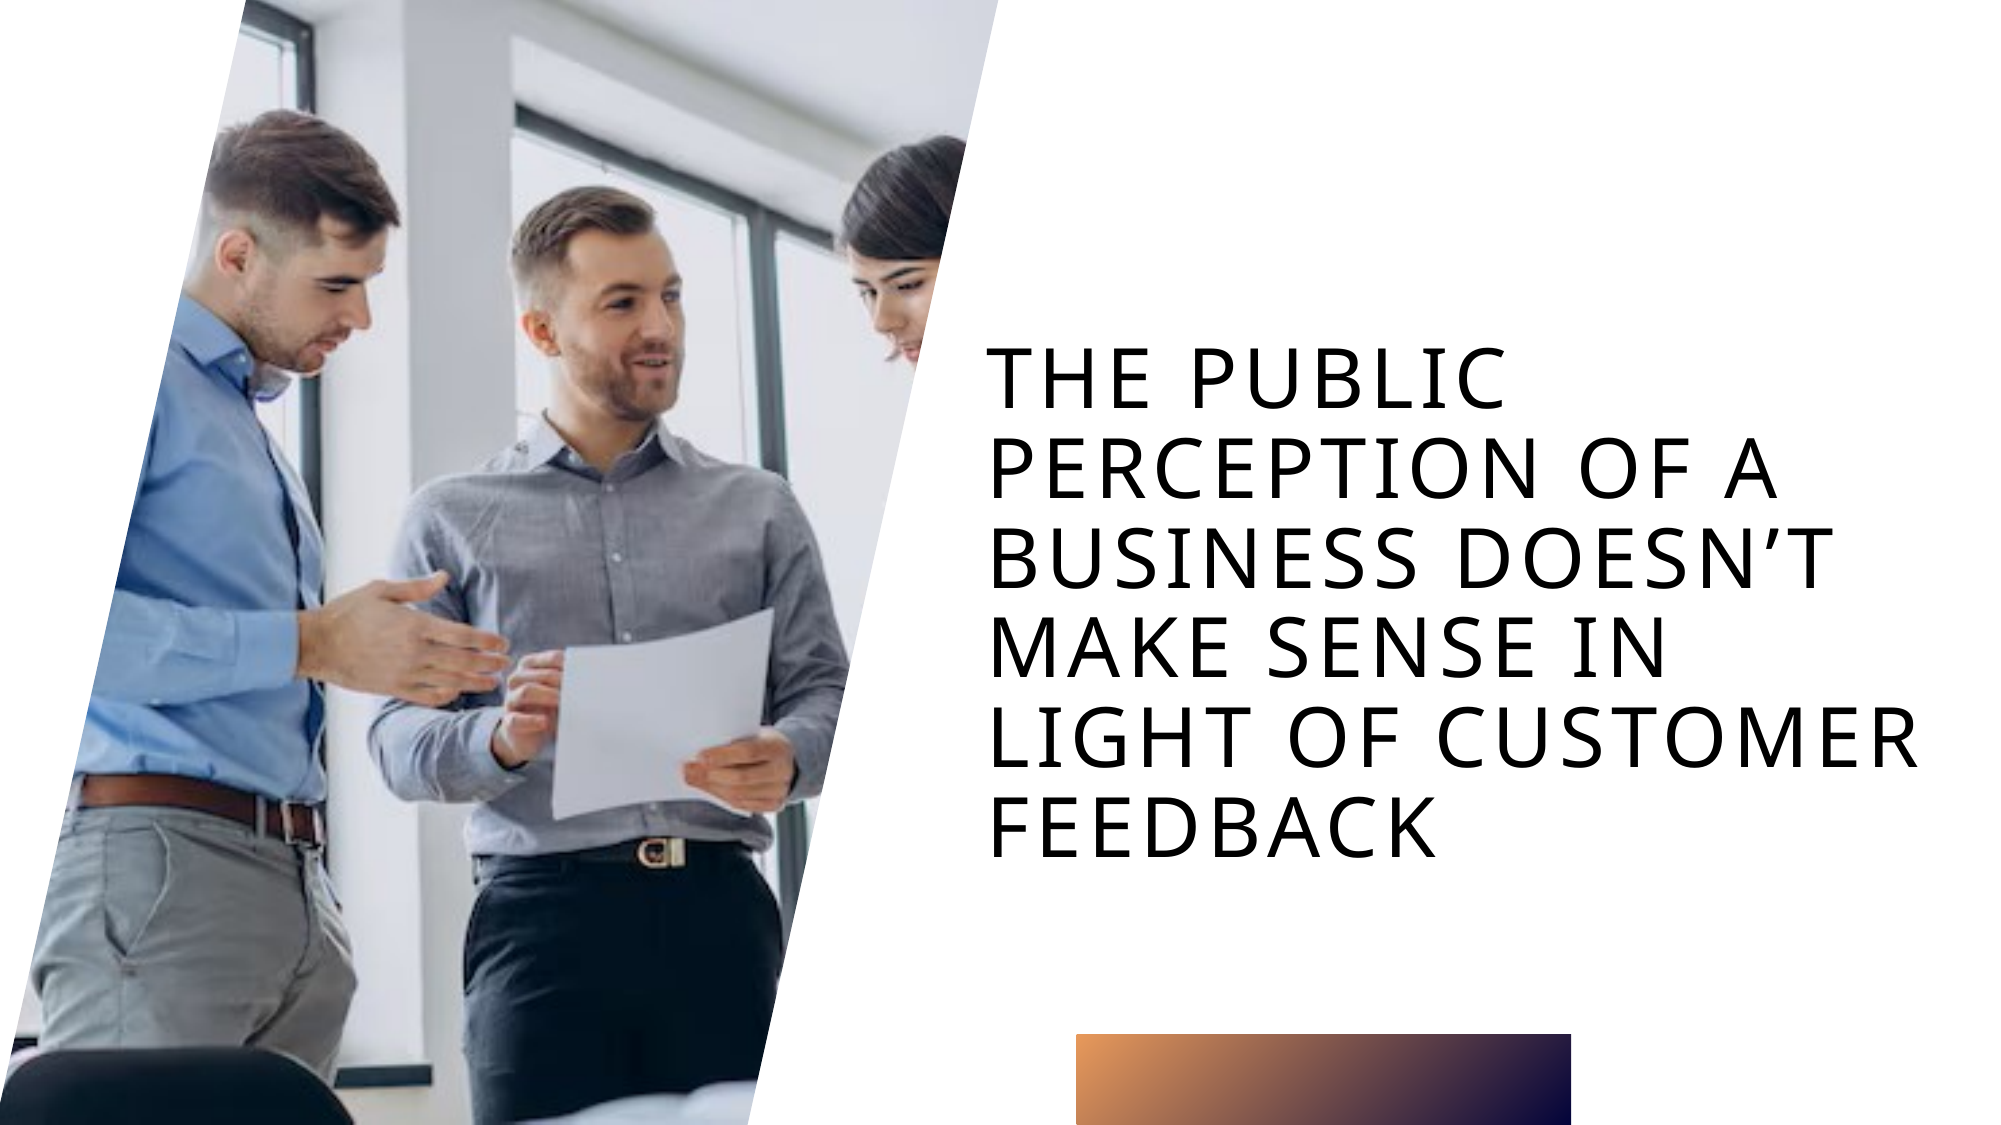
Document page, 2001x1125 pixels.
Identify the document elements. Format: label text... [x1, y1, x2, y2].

picture [0, 0, 999, 1125]
title The Public perception of a business doesn’t make sense in light of customer feedback [999, 141, 1975, 884]
